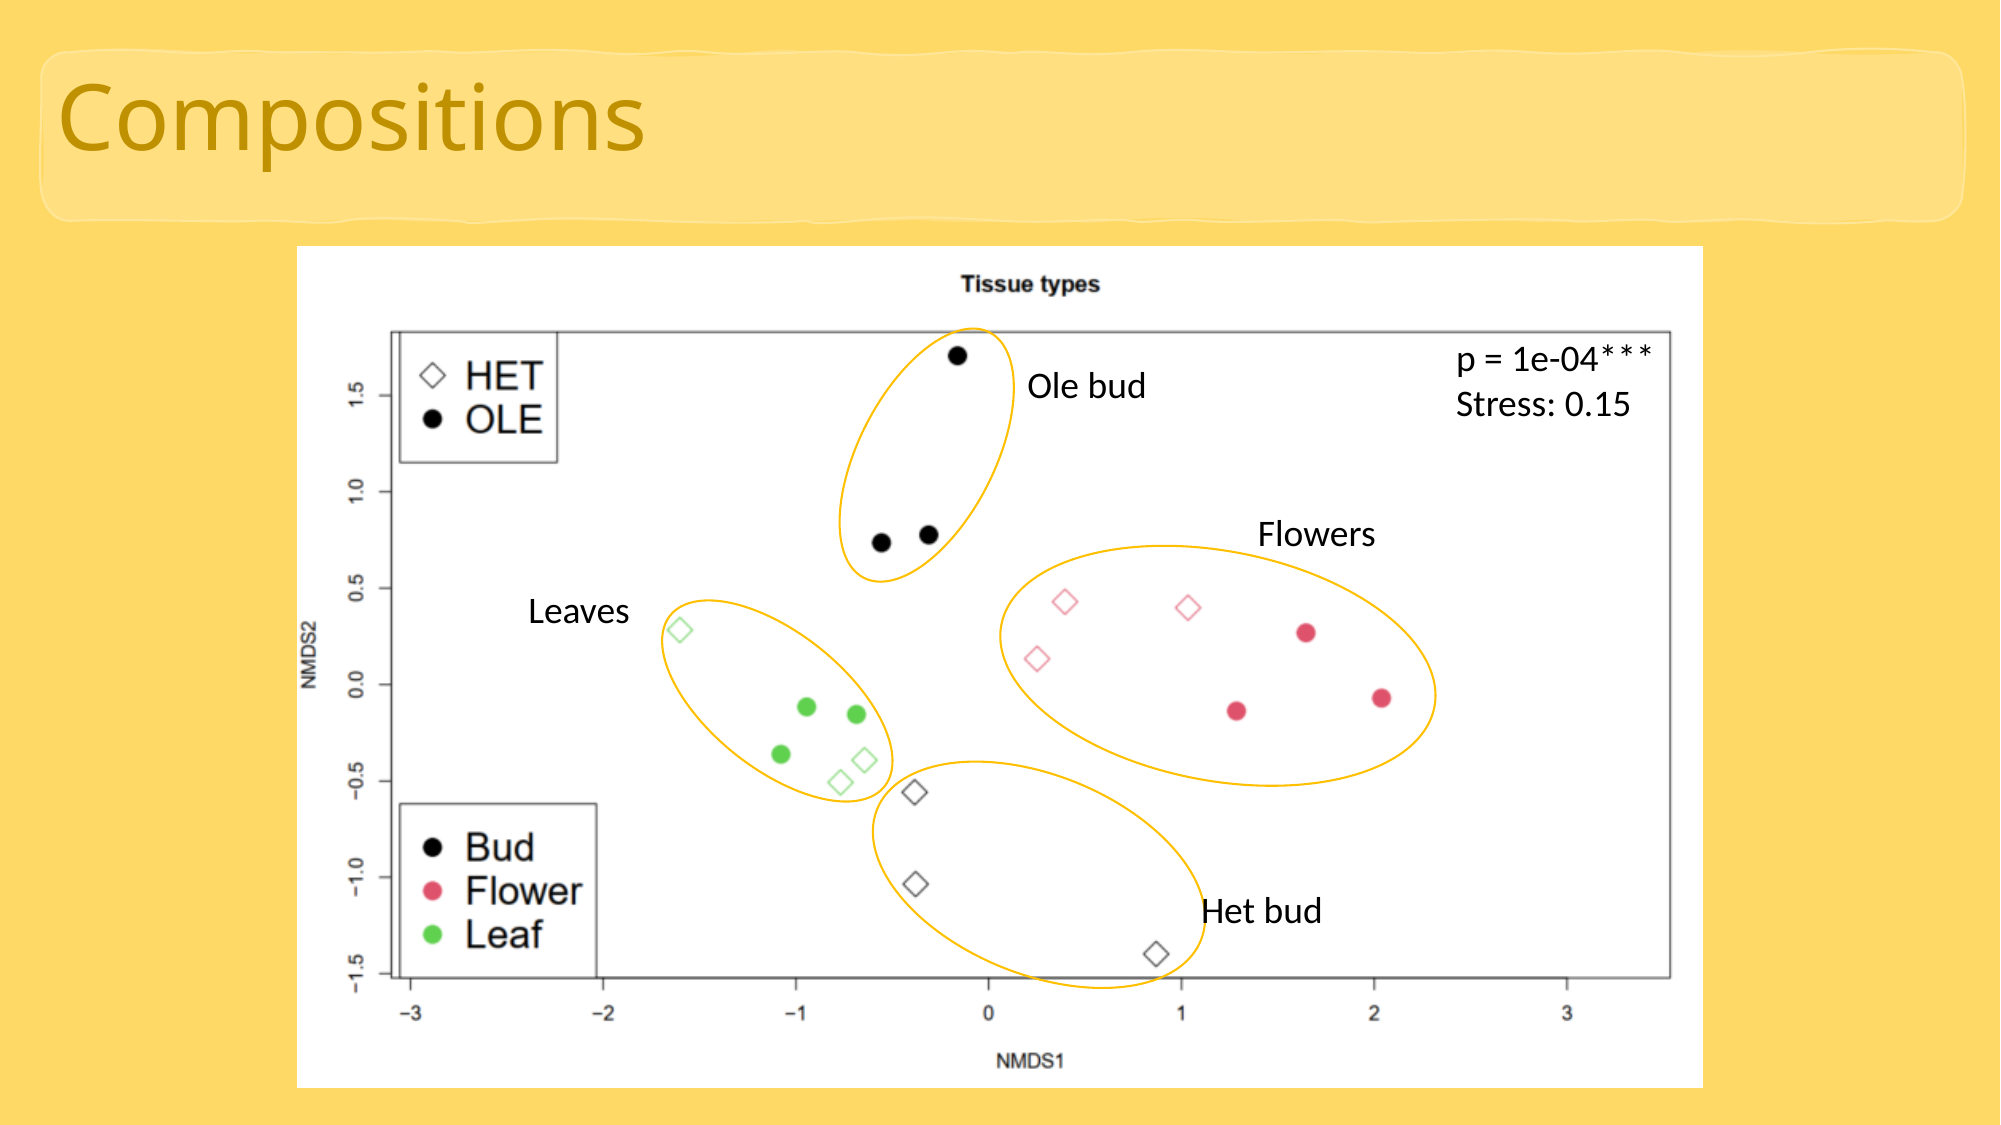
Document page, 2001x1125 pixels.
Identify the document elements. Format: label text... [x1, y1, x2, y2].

picture [297, 246, 1703, 1088]
text_box Compositions [38, 47, 1967, 225]
